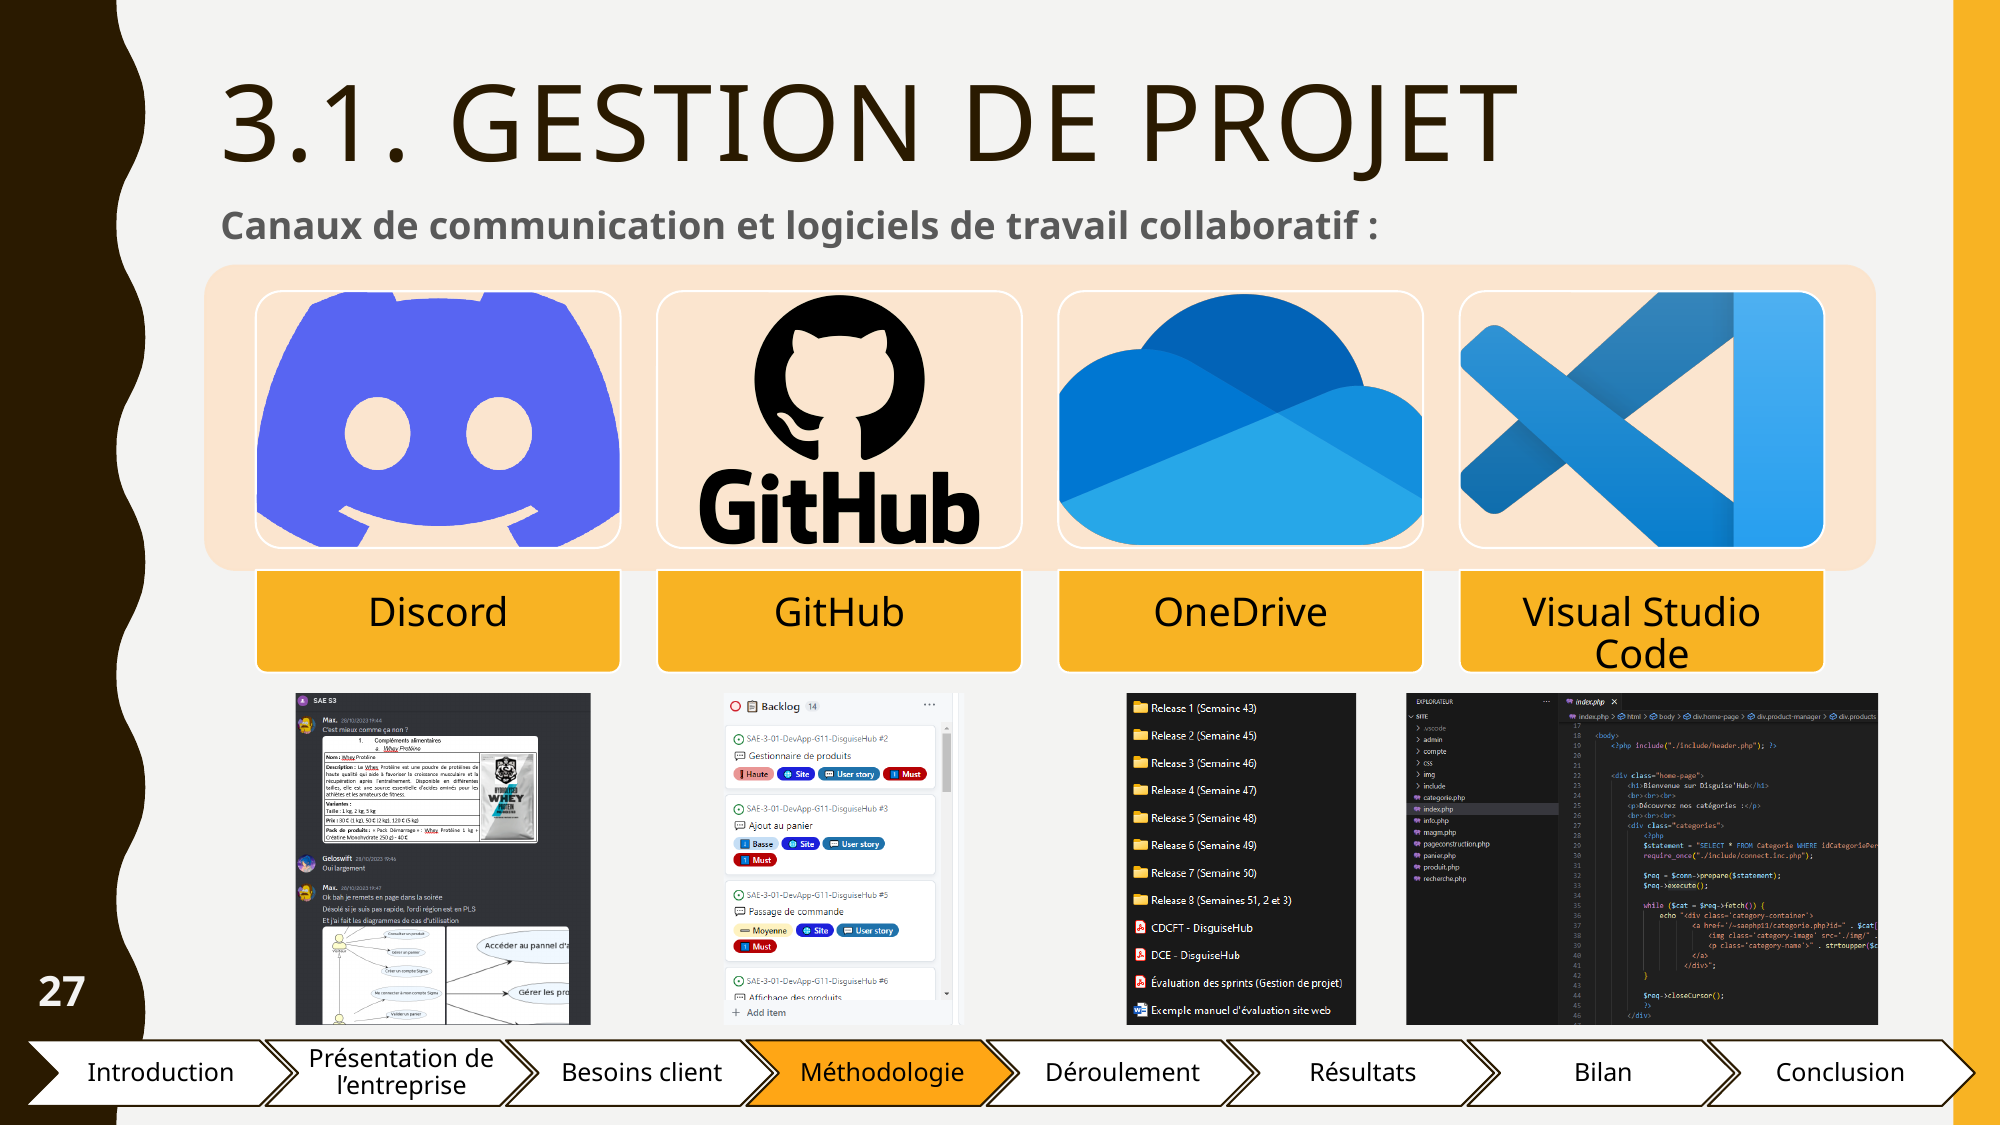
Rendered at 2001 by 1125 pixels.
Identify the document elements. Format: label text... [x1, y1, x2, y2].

picture [723, 693, 965, 1025]
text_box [24, 1040, 1975, 1106]
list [205, 265, 1875, 641]
picture [1126, 693, 1357, 1025]
text_box Canaux de communication et logiciels de travail collaboratif : [205, 190, 1875, 256]
picture [295, 693, 591, 1025]
slide_number 27 [12, 961, 113, 1027]
title 3.1. Gestion de projet [205, 62, 1875, 190]
picture [1406, 693, 1879, 1025]
